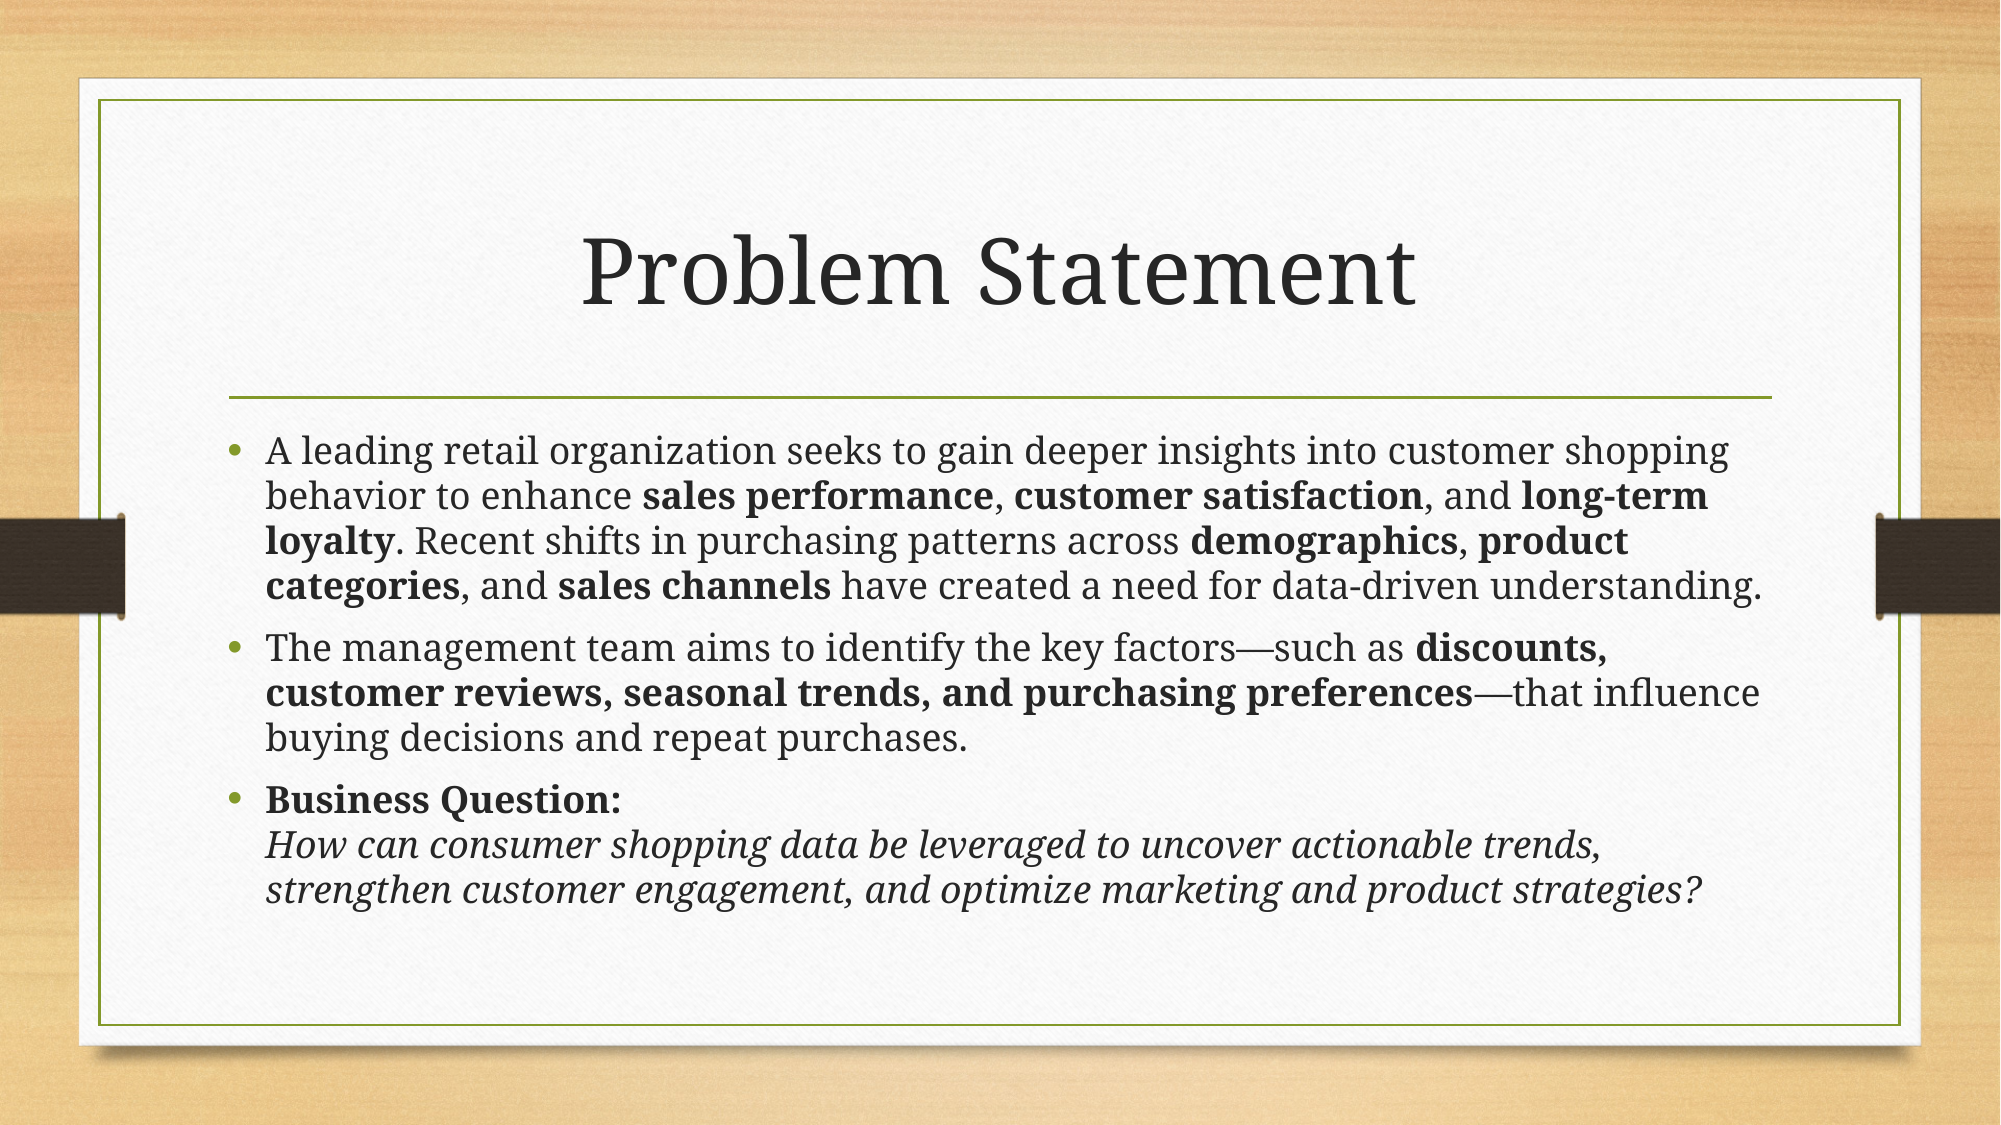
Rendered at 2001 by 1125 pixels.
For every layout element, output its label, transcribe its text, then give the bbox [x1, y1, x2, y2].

title Problem Statement [212, 161, 1788, 375]
picture [0, 0, 2001, 1125]
list A leading retail organization seeks to gain deeper insights into customer shopping behavior to enhance sales performance, customer satisfaction, and long-term loyalty. Recent shifts in purchasing patterns across demographics, product categories, and sales channels have created a need for data-driven understanding. The management team aims to identify the key factors—such as discounts, customer reviews, seasonal trends, and purchasing preferences—that influence buying decisions and repeat purchases. Business Question: How can consumer shopping data be leveraged to uncover actionable trends, strengthen customer engagement, and optimize marketing and product strategies? [212, 419, 1788, 964]
